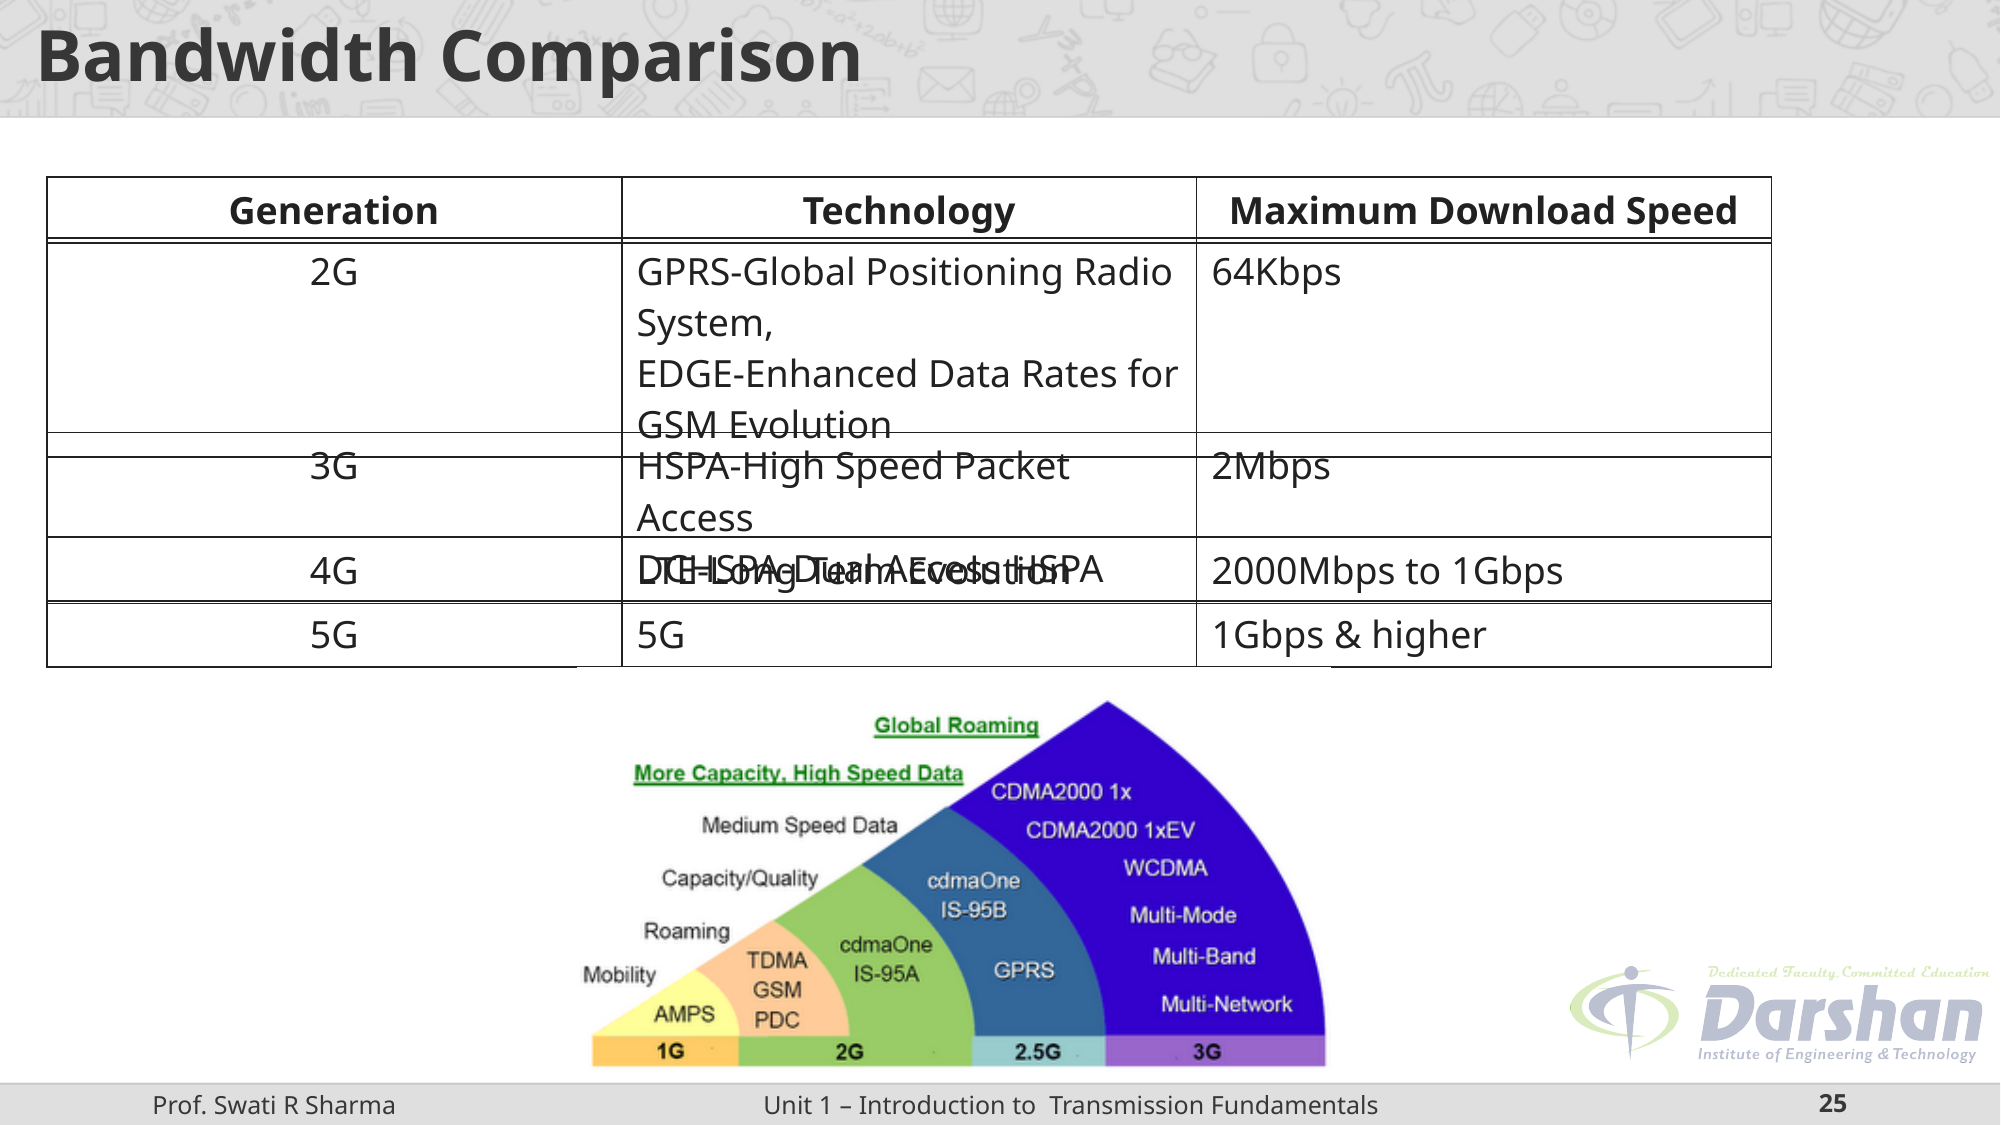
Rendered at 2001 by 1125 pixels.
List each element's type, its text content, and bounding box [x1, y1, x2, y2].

table_header 2Mbps [1197, 433, 1771, 536]
table_header Technology [623, 178, 1196, 237]
table_header 2000Mbps to 1Gbps [1197, 538, 1771, 600]
table_header GPRS-Global Positioning Radio System, EDGE-Enhanced Data Rates for GSM Evolution [623, 239, 1196, 432]
table_header 5G [48, 602, 621, 666]
table_header 5G [623, 602, 1196, 666]
table_header 64Kbps [1197, 239, 1771, 432]
table_header Generation [48, 178, 621, 237]
table_header HSPA-High Speed Packet Access DCHSPA-Dual Access HSPA [623, 433, 1196, 536]
table_header 2G [48, 239, 621, 432]
table_header 1Gbps & higher [1197, 602, 1771, 666]
table_header 4G [48, 538, 621, 600]
table_header 3G [48, 433, 621, 536]
picture [577, 667, 1331, 1076]
table_header Maximum Download Speed [1197, 178, 1771, 237]
title Bandwidth Comparison [0, 0, 2000, 117]
table_header LTE-Long Term Evolution [623, 538, 1196, 600]
